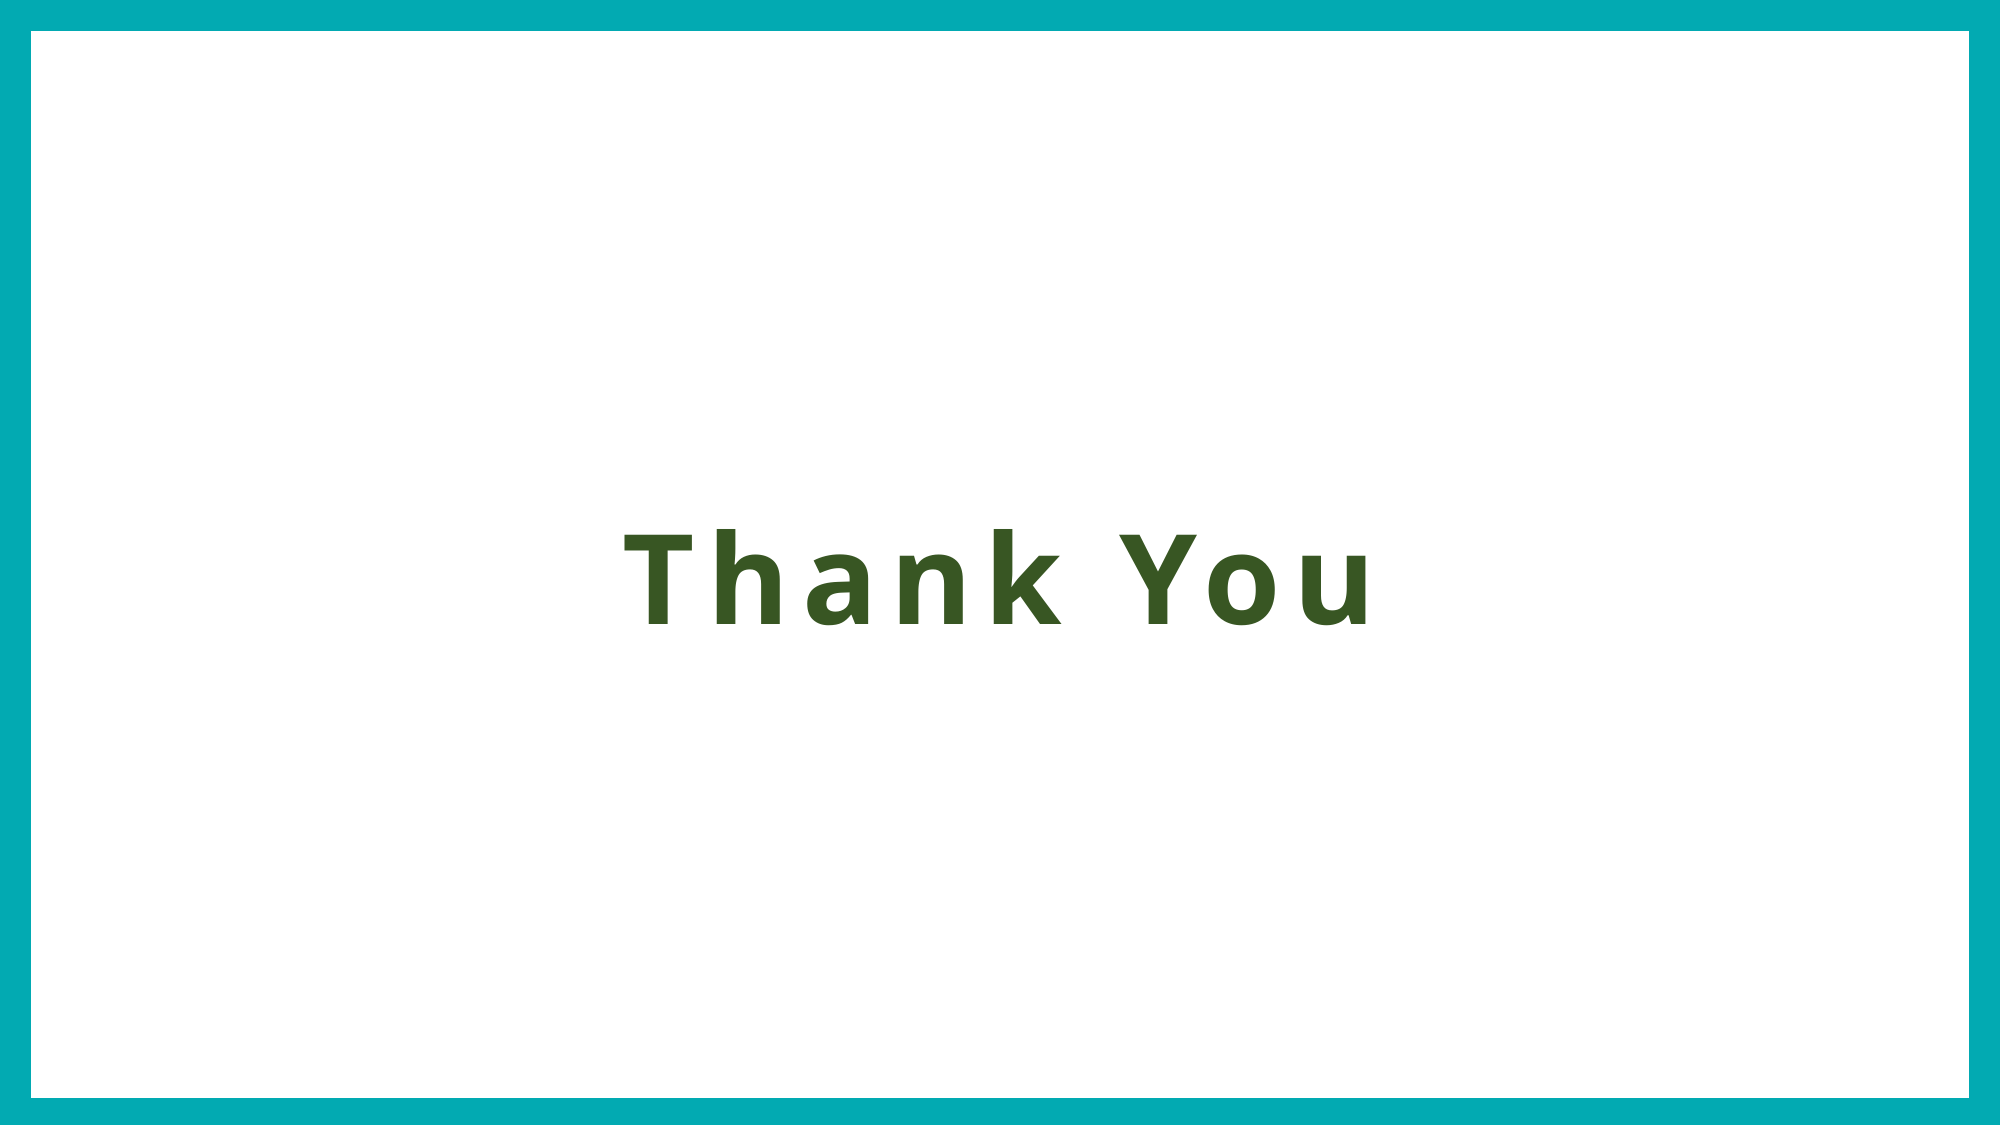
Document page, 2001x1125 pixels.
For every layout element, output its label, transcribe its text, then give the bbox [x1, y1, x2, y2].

title Thank You [249, 465, 1750, 660]
